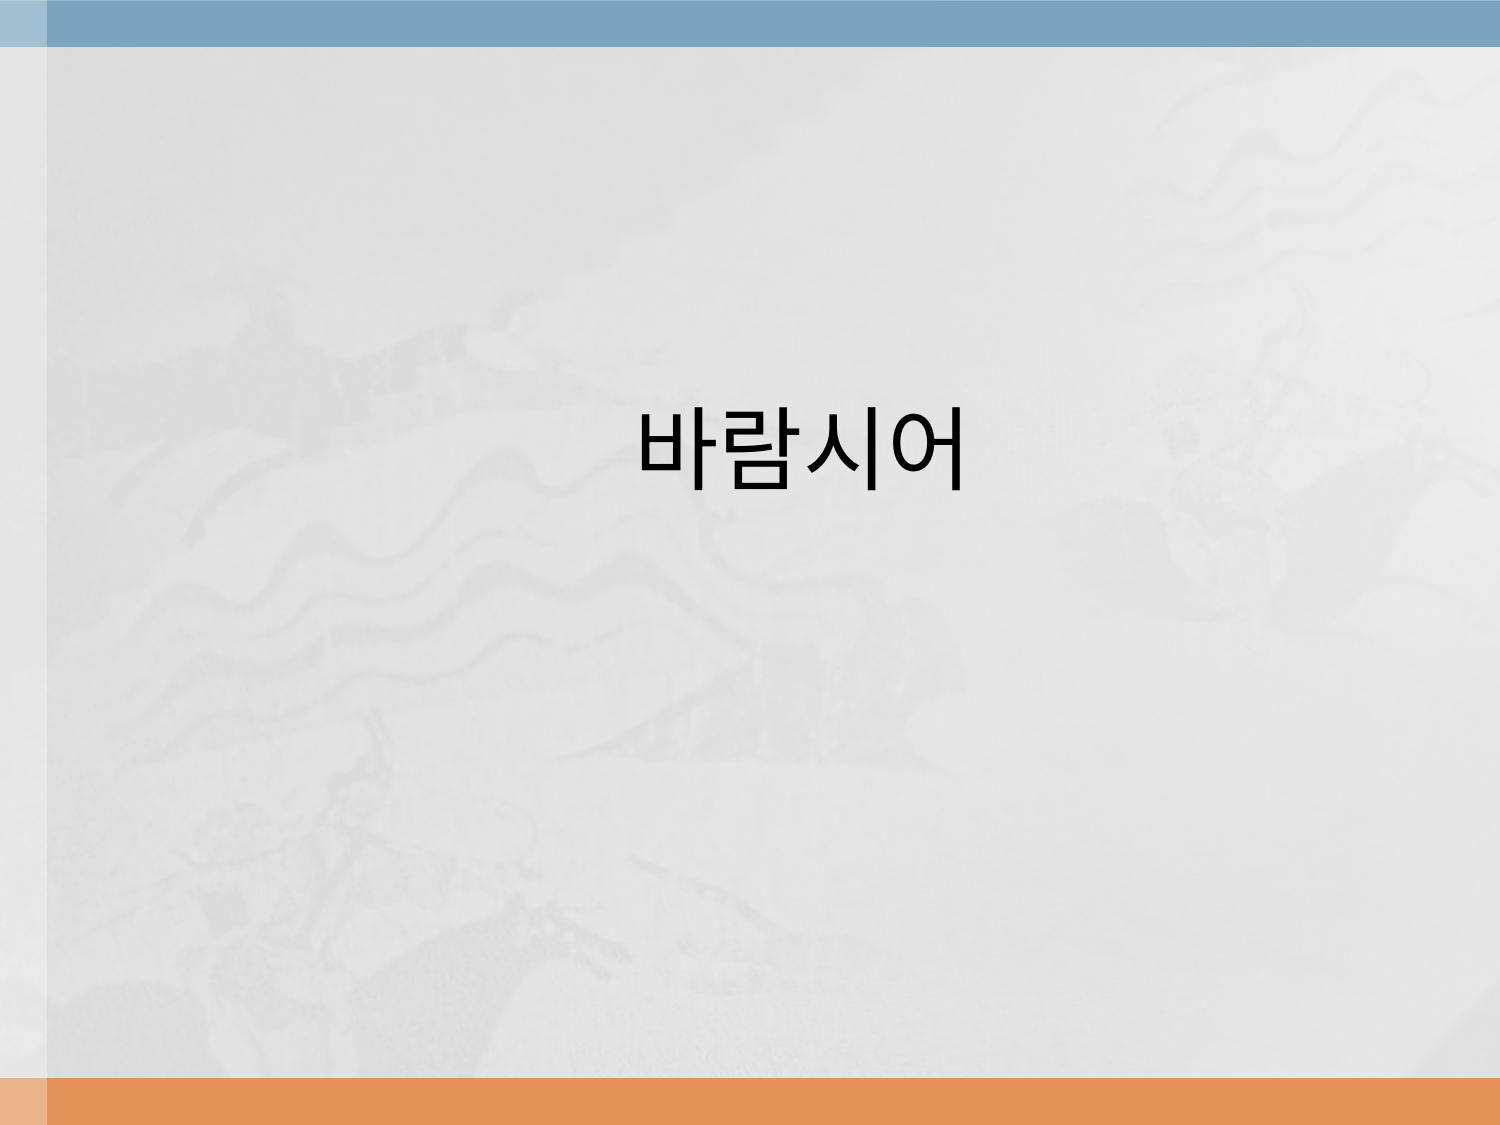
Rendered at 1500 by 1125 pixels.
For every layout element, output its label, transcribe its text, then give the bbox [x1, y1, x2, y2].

text_box 바람시어 [348, 384, 1258, 509]
text_box [0, 0, 1500, 75]
